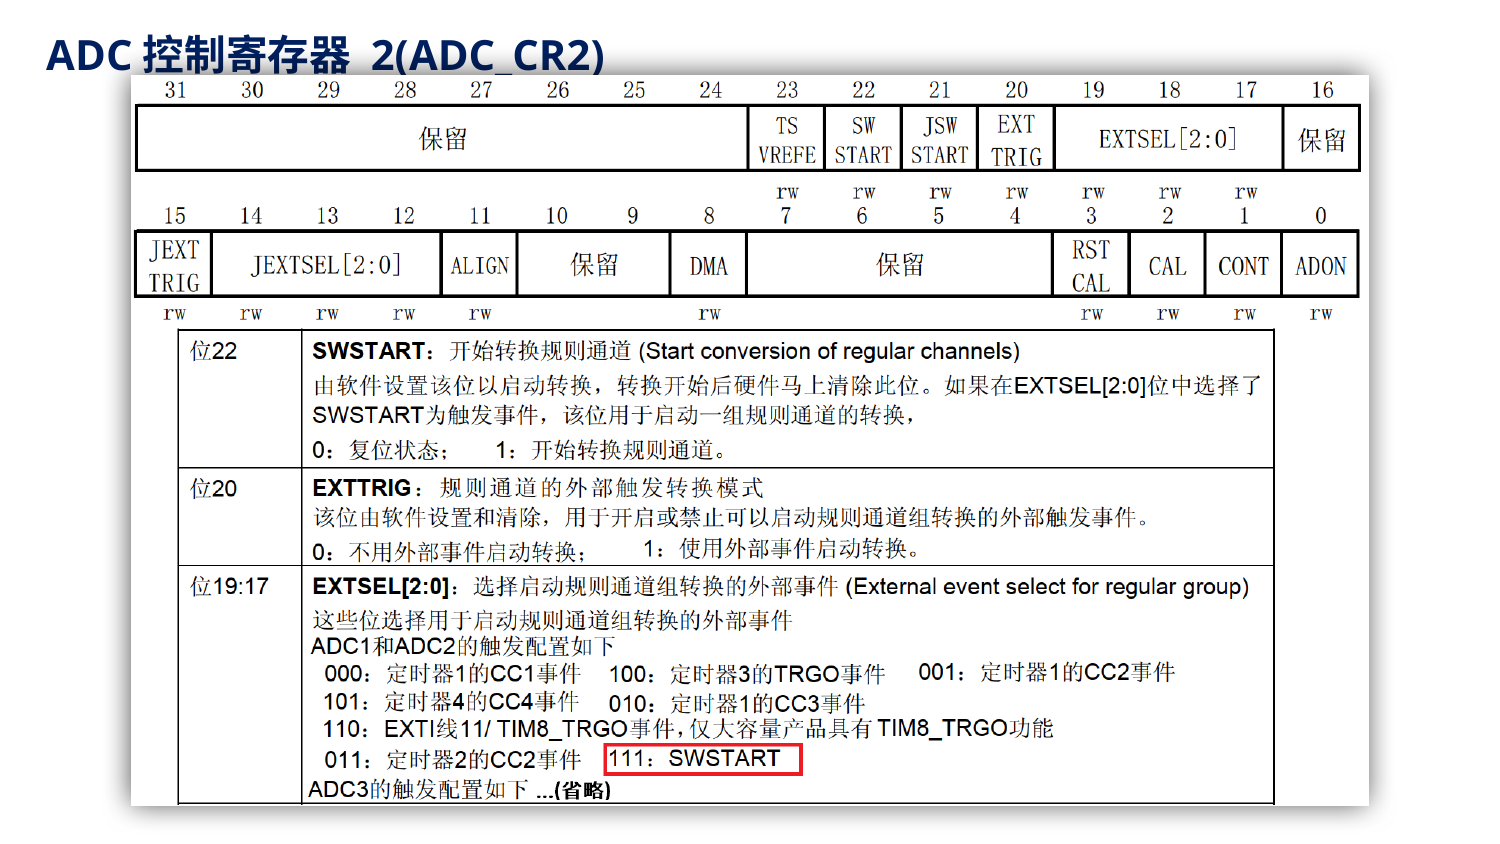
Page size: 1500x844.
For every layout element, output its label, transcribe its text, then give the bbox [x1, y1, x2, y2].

text_box ADC控制寄存器 2(ADC_CR2) [38, 0, 825, 83]
picture [131, 75, 1369, 807]
